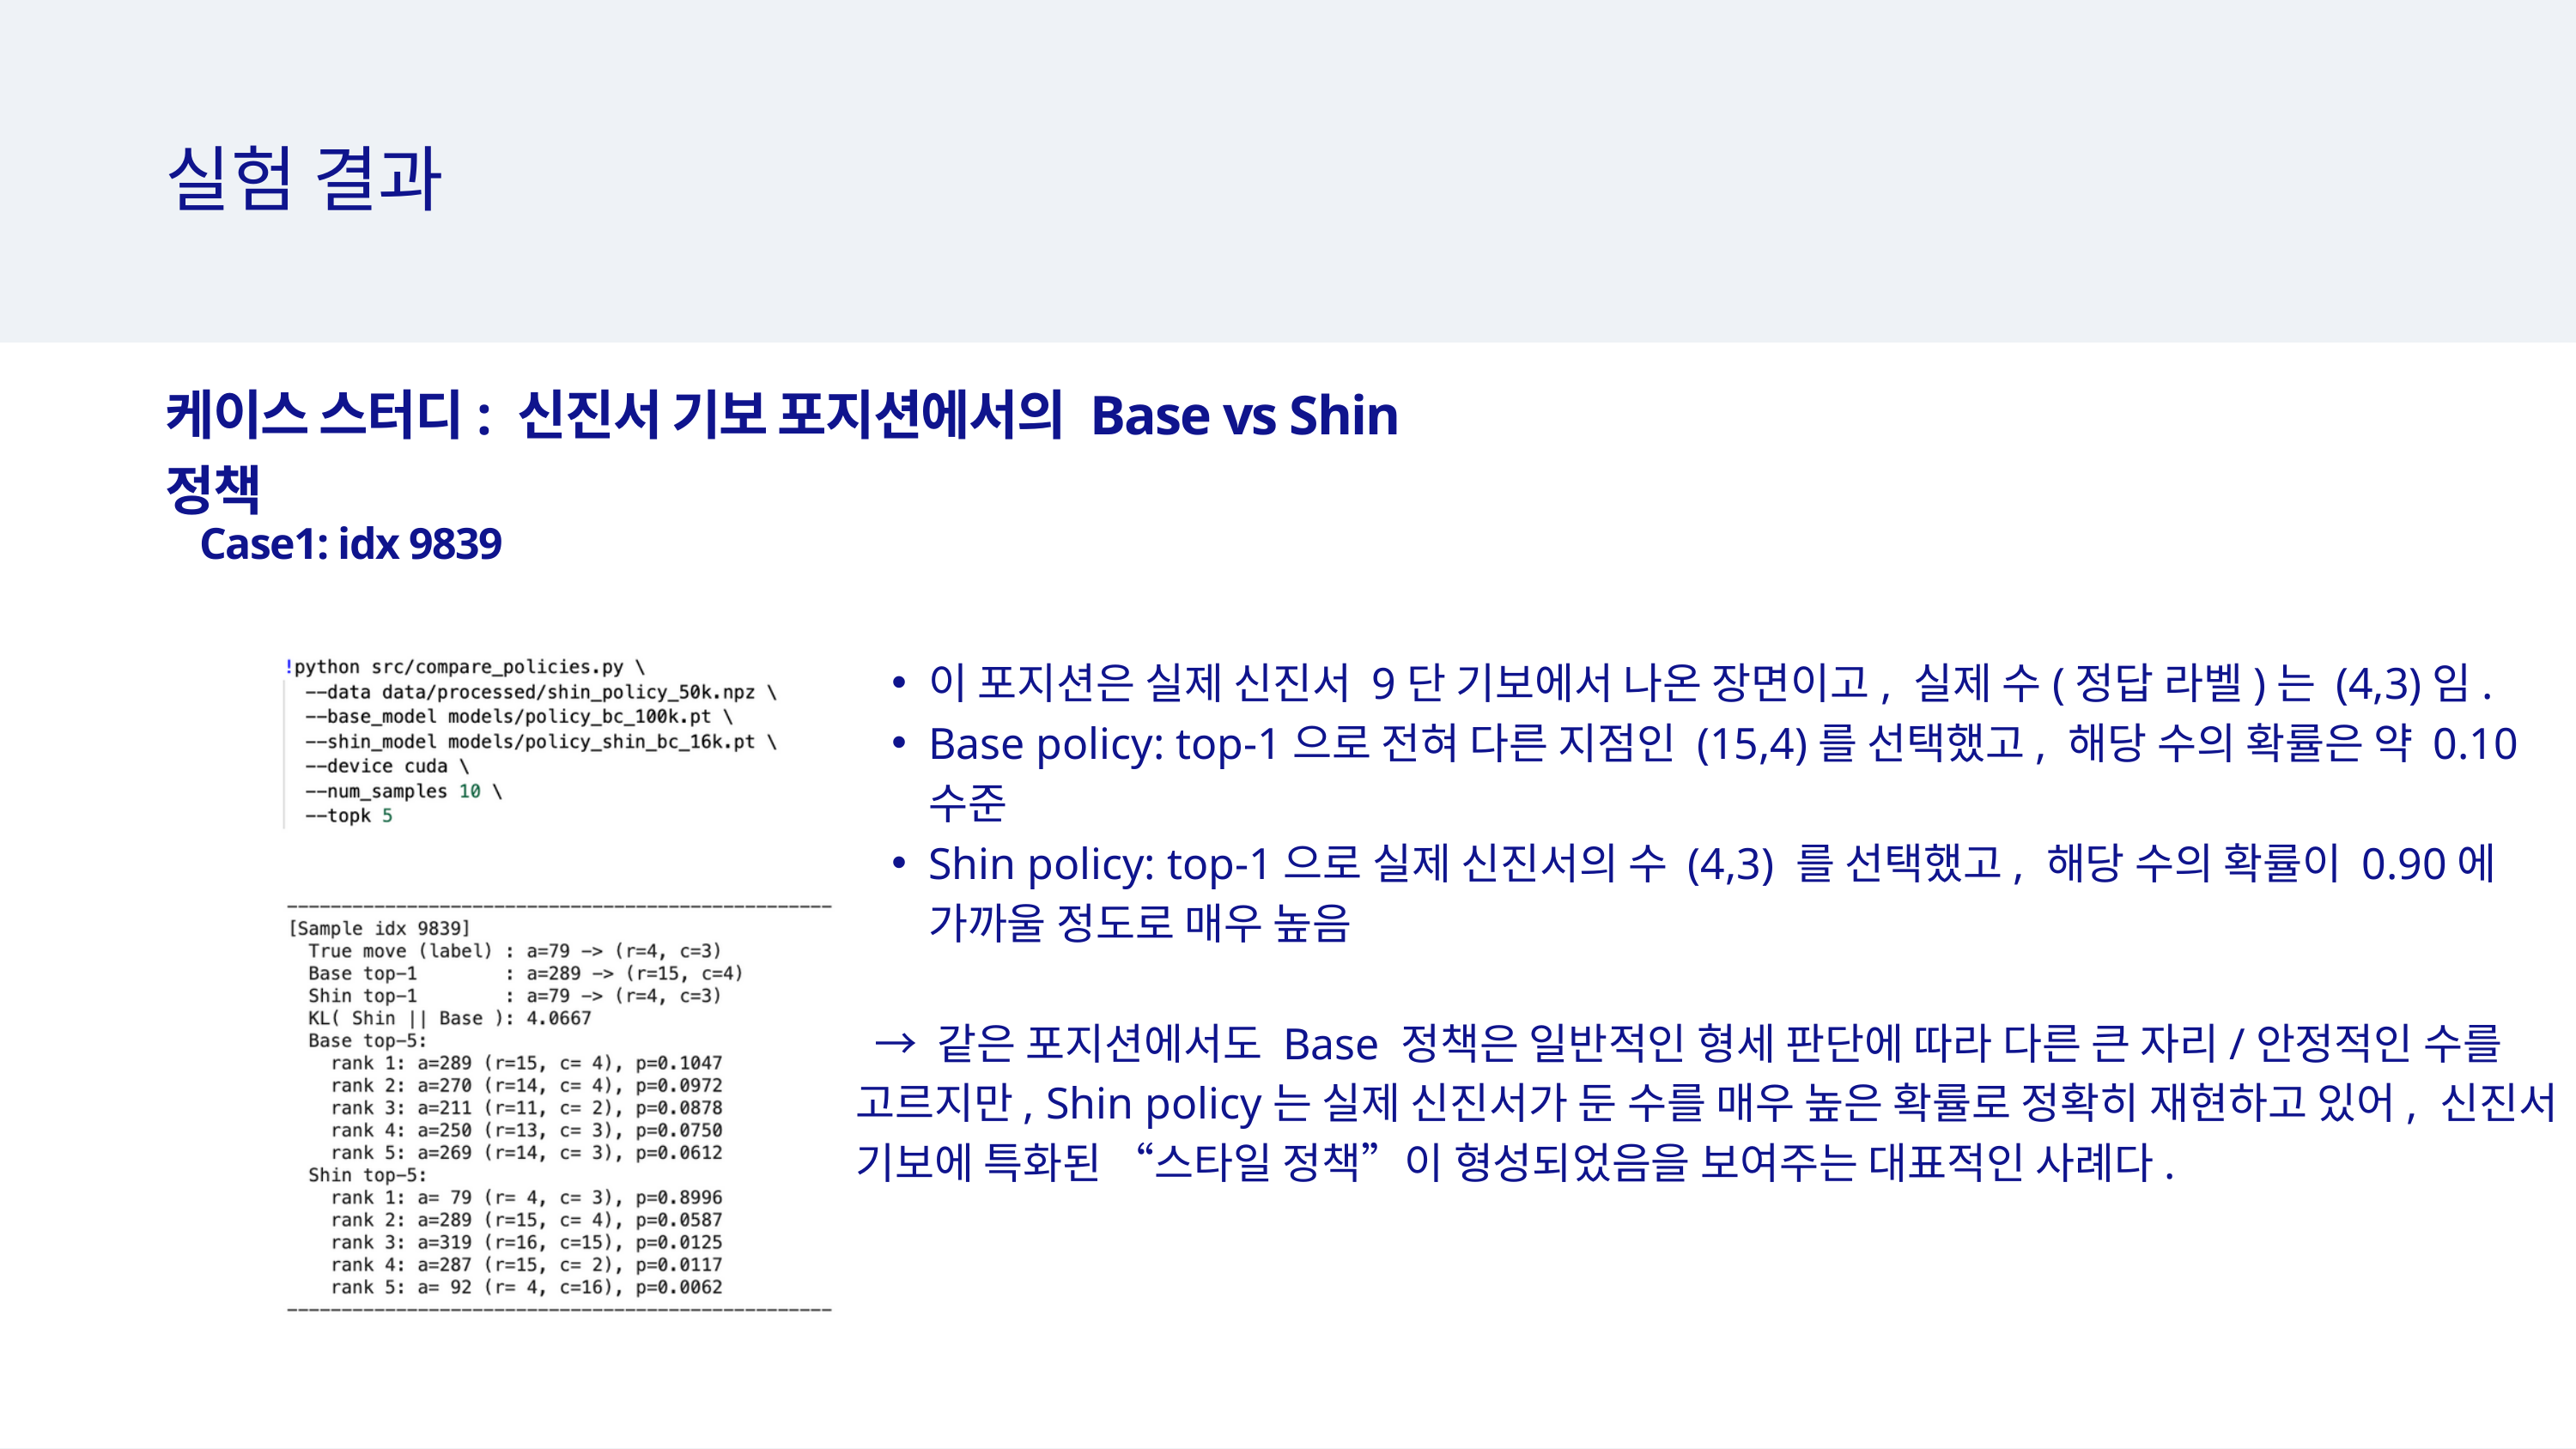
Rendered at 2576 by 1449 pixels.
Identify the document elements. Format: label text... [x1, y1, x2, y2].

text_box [0, 343, 2576, 1449]
text_box 실험 결과 [165, 129, 1864, 221]
